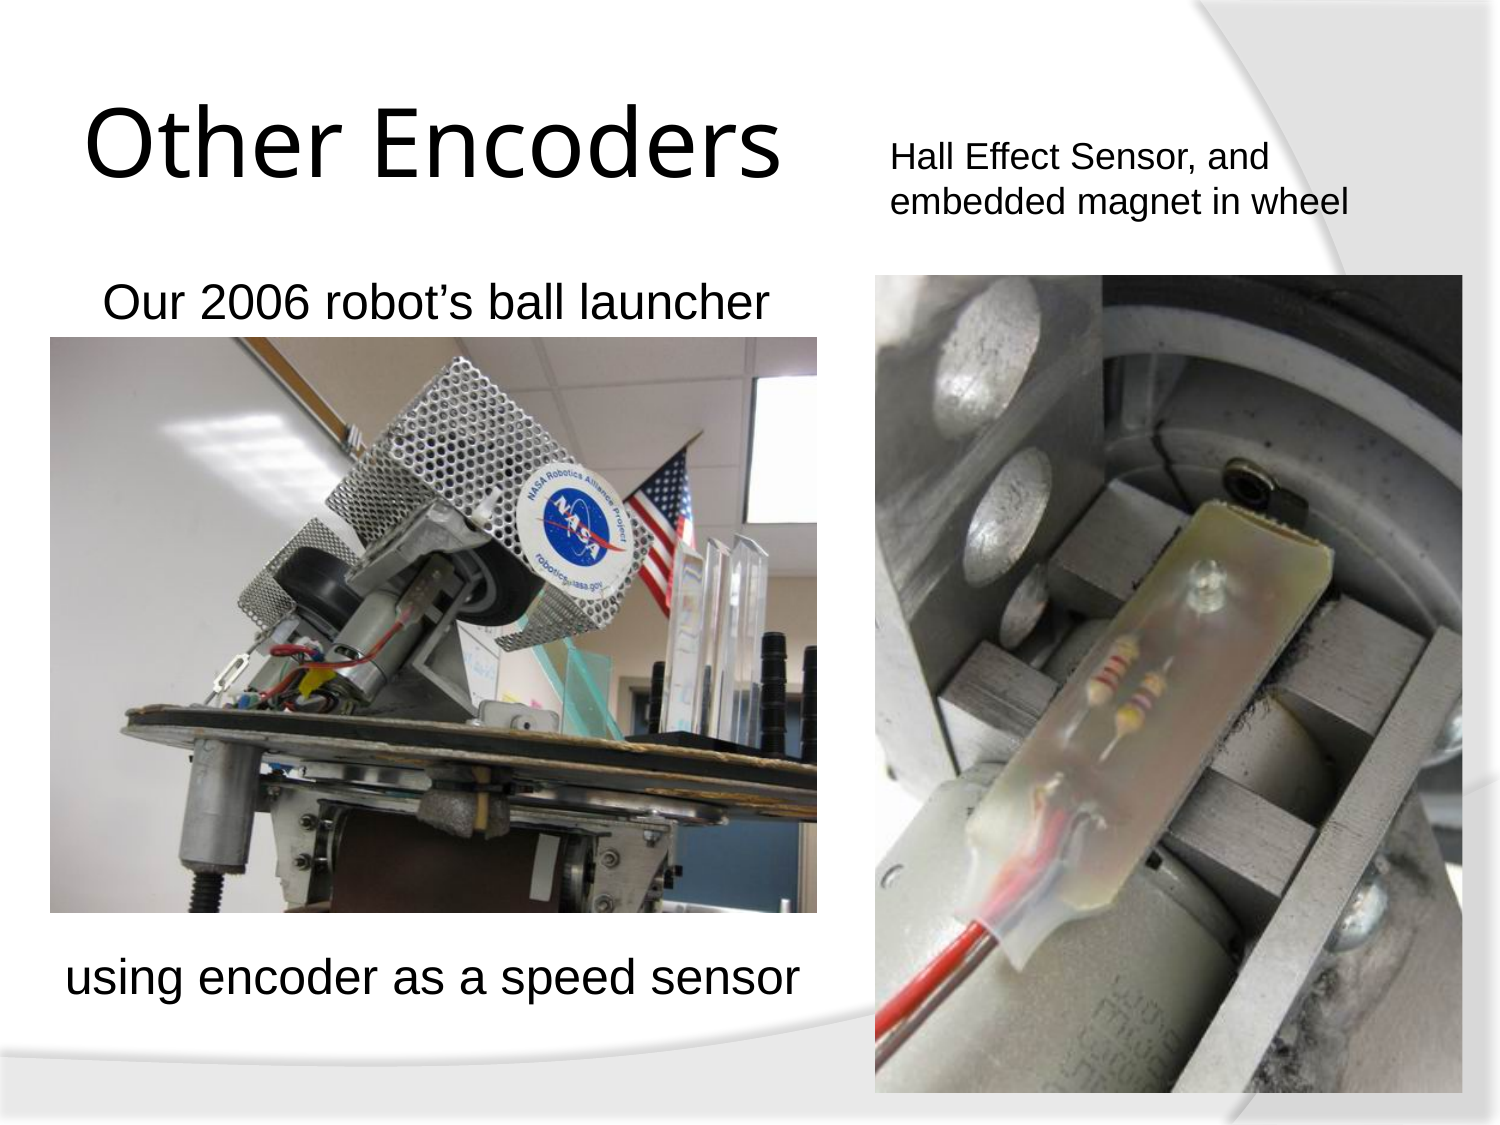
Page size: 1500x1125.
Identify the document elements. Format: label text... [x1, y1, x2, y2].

text_box Hall Effect Sensor, and embedded magnet in wheel [874, 124, 1463, 230]
picture [49, 337, 817, 913]
picture [874, 274, 1463, 1093]
text_box Our 2006 robot’s ball launcher [87, 262, 800, 330]
text_box using encoder as a speed sensor [49, 937, 863, 1013]
title Other Encoders [74, 44, 1301, 233]
